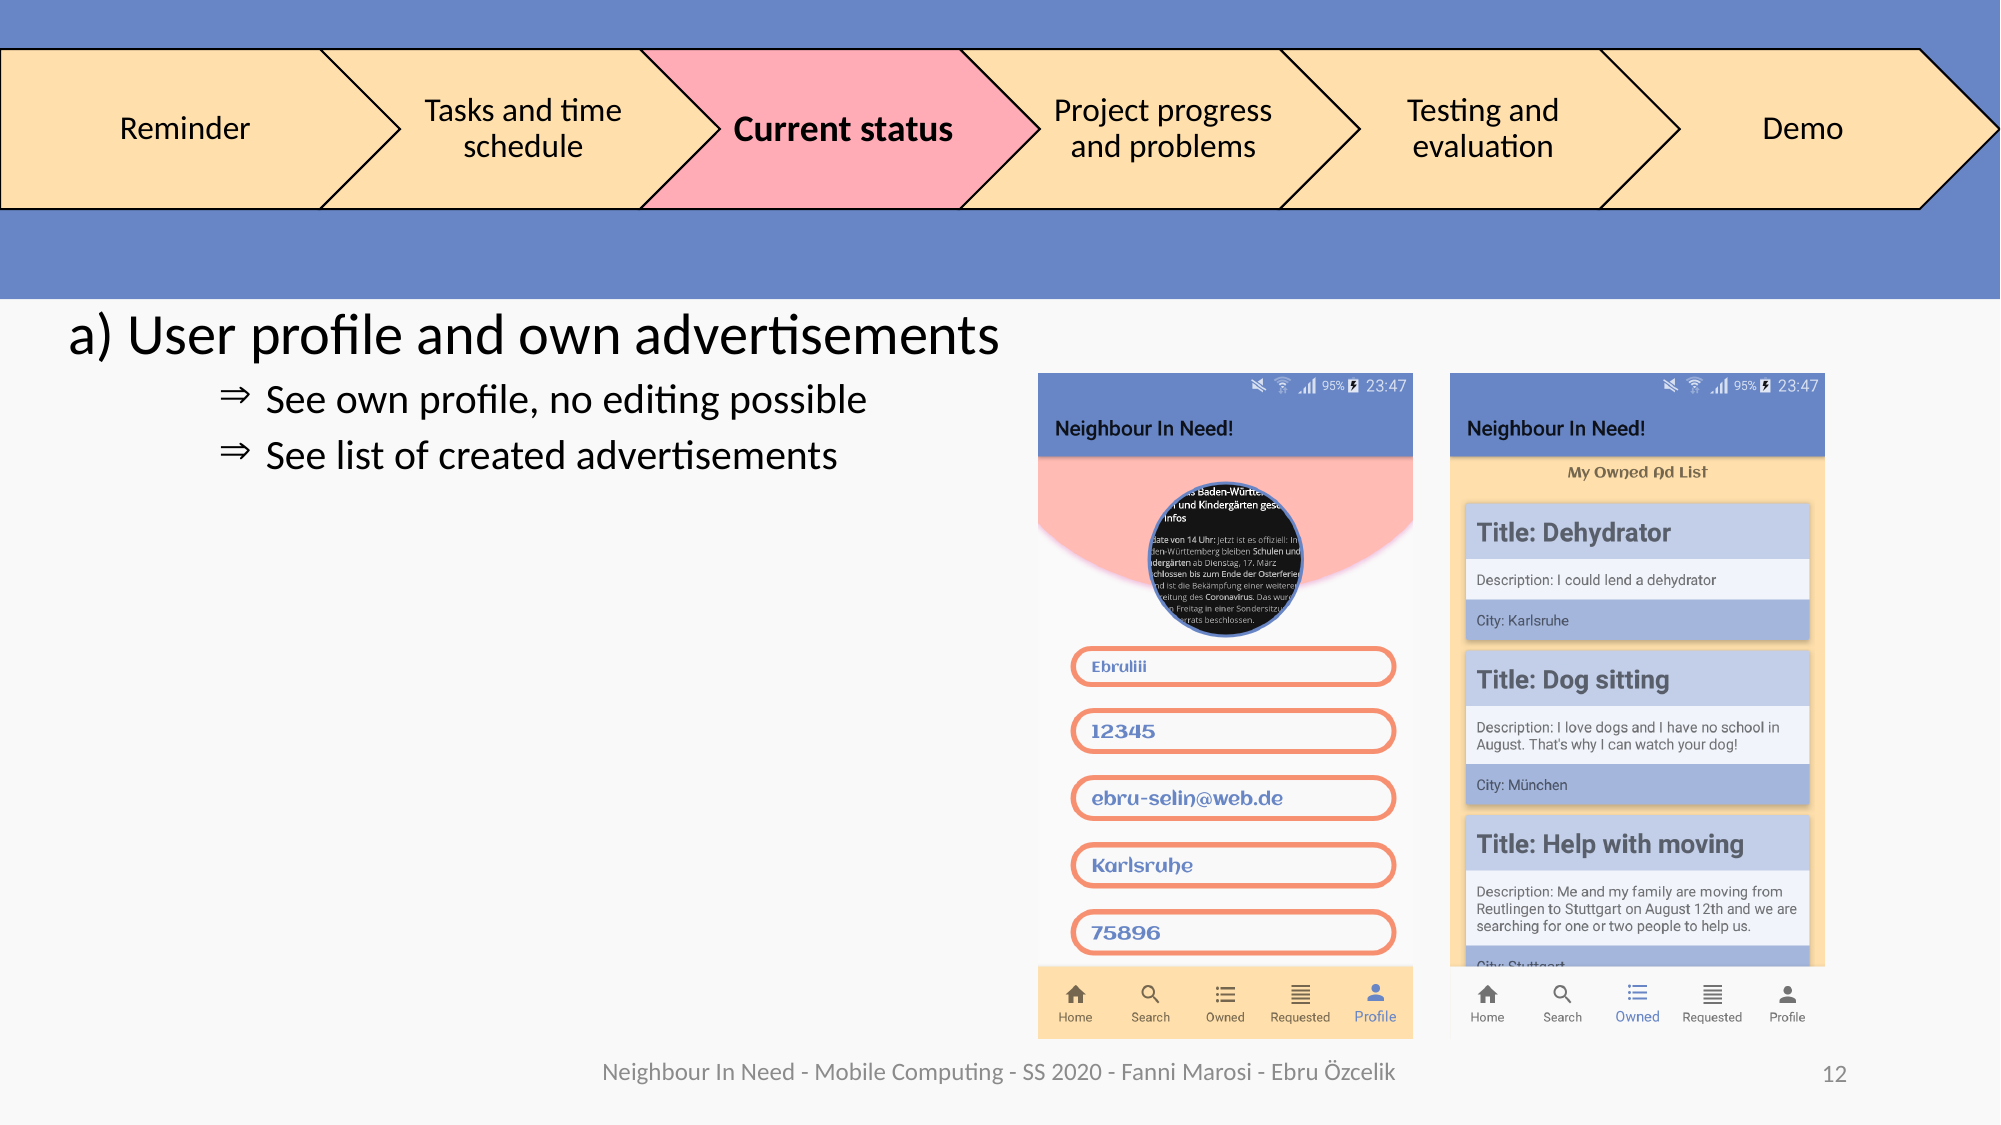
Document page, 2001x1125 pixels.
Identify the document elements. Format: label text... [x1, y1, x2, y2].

slide_number 12 [1412, 1042, 1863, 1103]
footer Neighbour In Need - Mobile Computing - SS 2020 - Fanni Marosi - Ebru Özcelik [473, 1040, 1527, 1101]
picture [1450, 373, 1825, 1039]
text_box a) User profile and own advertisements See own profile, no editing possible See list of created advertisements [53, 297, 1077, 1068]
picture [1038, 373, 1413, 1039]
